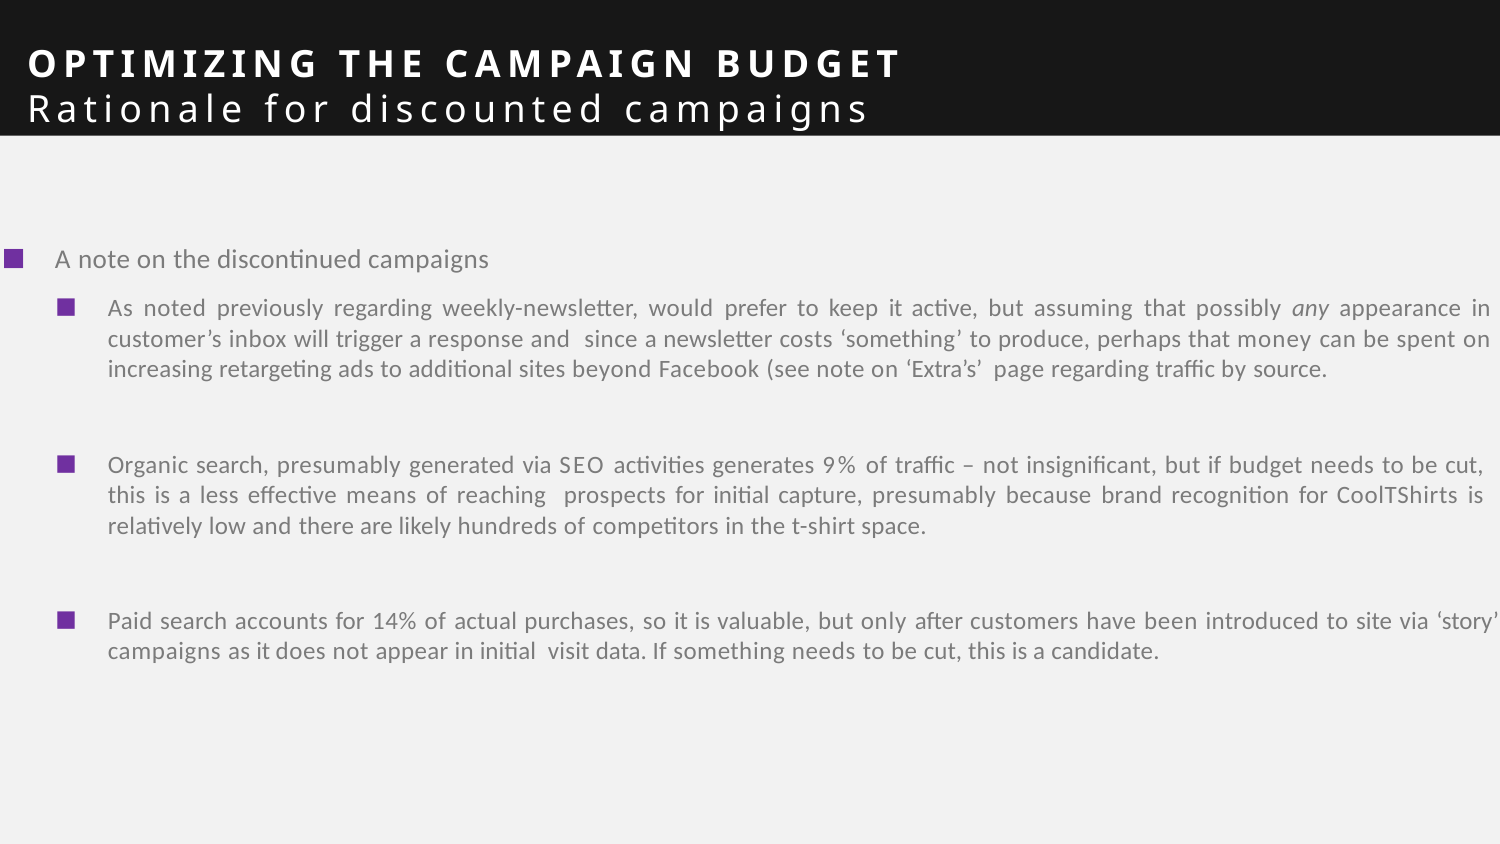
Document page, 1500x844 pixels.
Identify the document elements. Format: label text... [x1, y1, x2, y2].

text_box A note on the discontinued campaigns As noted previously regarding weekly-newsletter, would prefer to keep it active, but assuming that possibly any appearance in customer’s inbox will trigger a response and since a newsletter costs ‘something’ to produce, perhaps that money can be spent on increasing retargeting ads to additional sites beyond Facebook (see note on ‘Extra’s’ page regarding traffic by source. Organic search, presumably generated via SEO activities generates 9% of traffic – not insignificant, but if budget needs to be cut, this is a less effective means of reaching prospects for initial capture, presumably because brand recognition for CoolTShirts is relatively low and there are likely hundreds of competitors in the t-shirt space. Paid search accounts for 14% of actual purchases, so it is valuable, but only after customers have been introduced to site via ‘story’ campaigns as it does not appear in initial visit data. If something needs to be cut, this is a candidate. [0, 239, 1500, 665]
text_box OPTIMIZING THE CAMPAIGN BUDGET Rationale for discounted campaigns [0, 0, 1500, 136]
